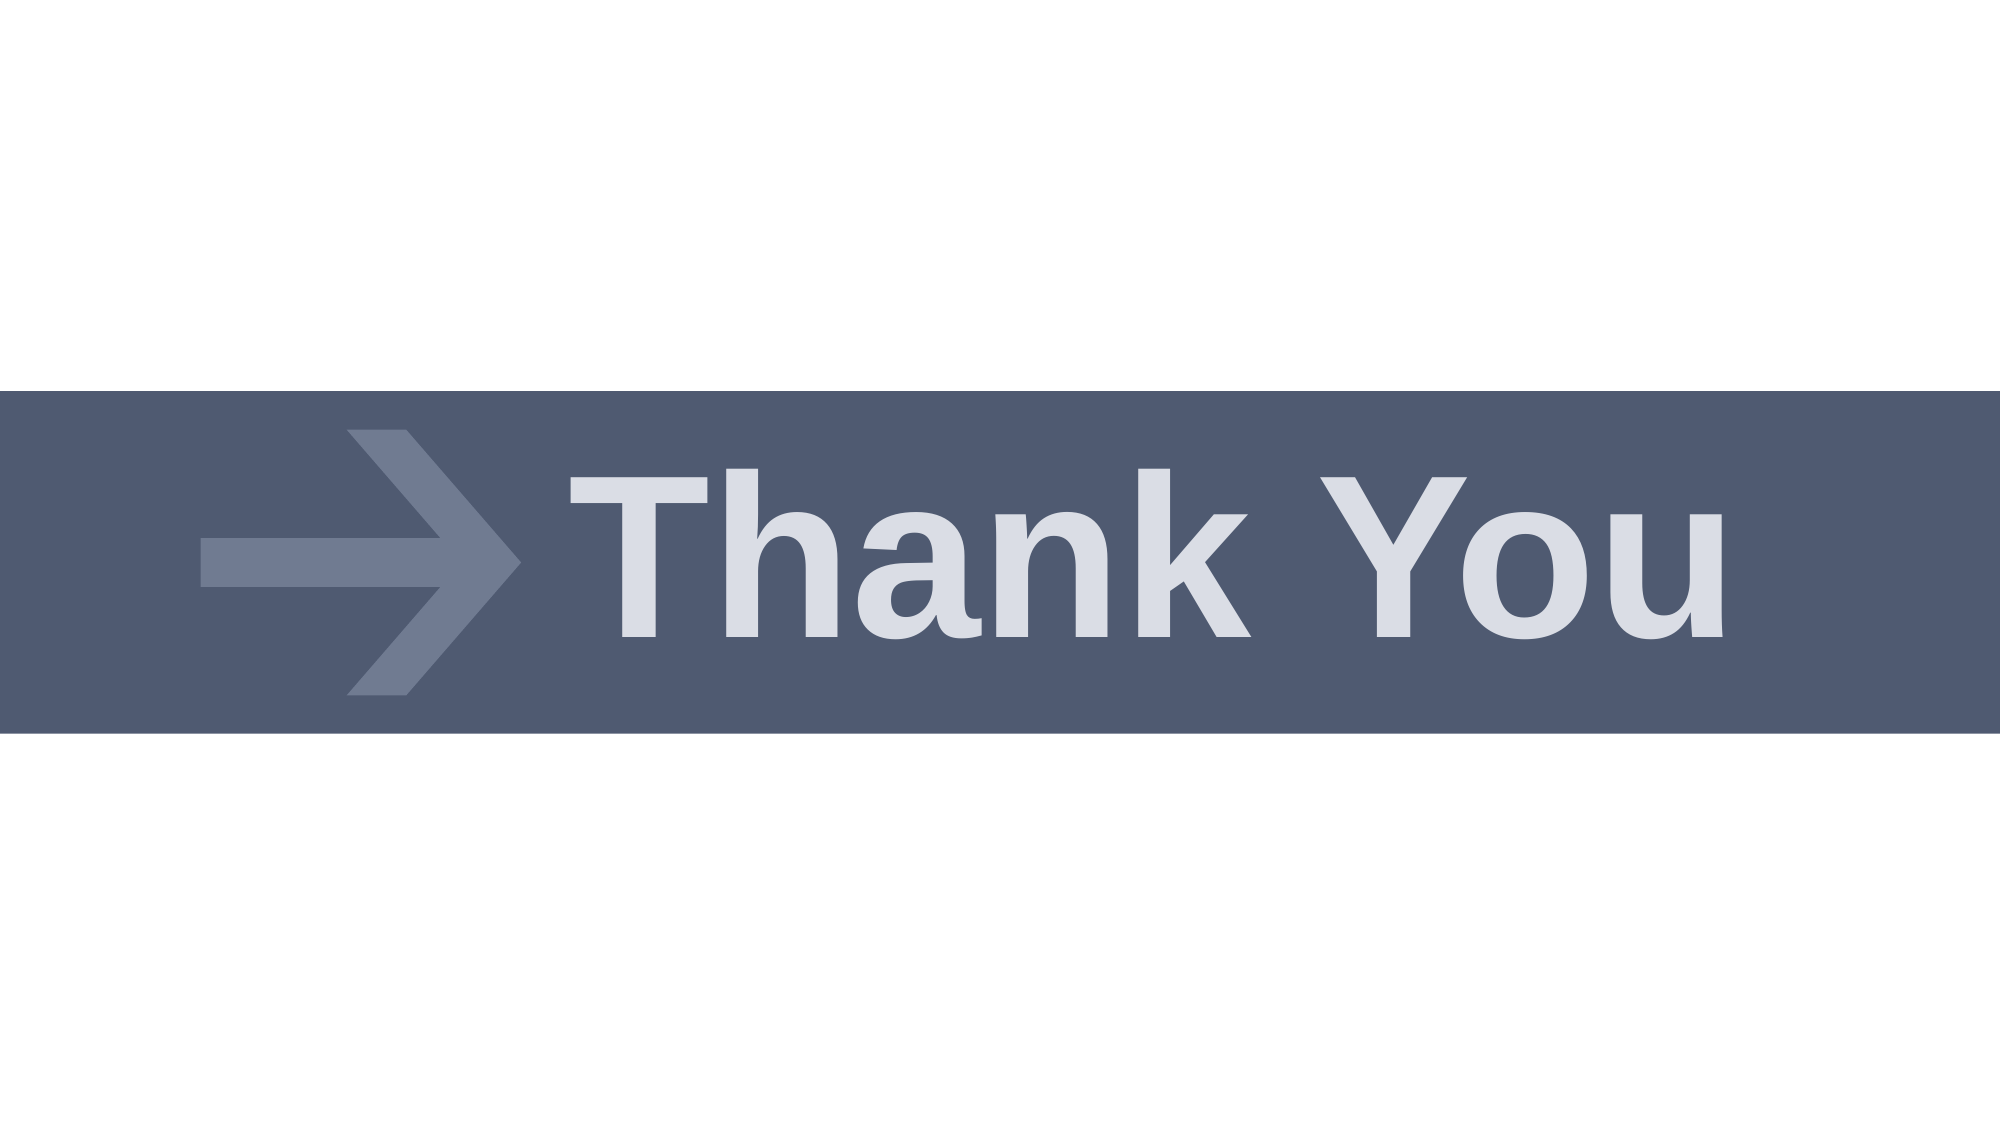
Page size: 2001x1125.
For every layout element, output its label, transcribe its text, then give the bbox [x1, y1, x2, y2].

title Thank You [553, 396, 1764, 729]
